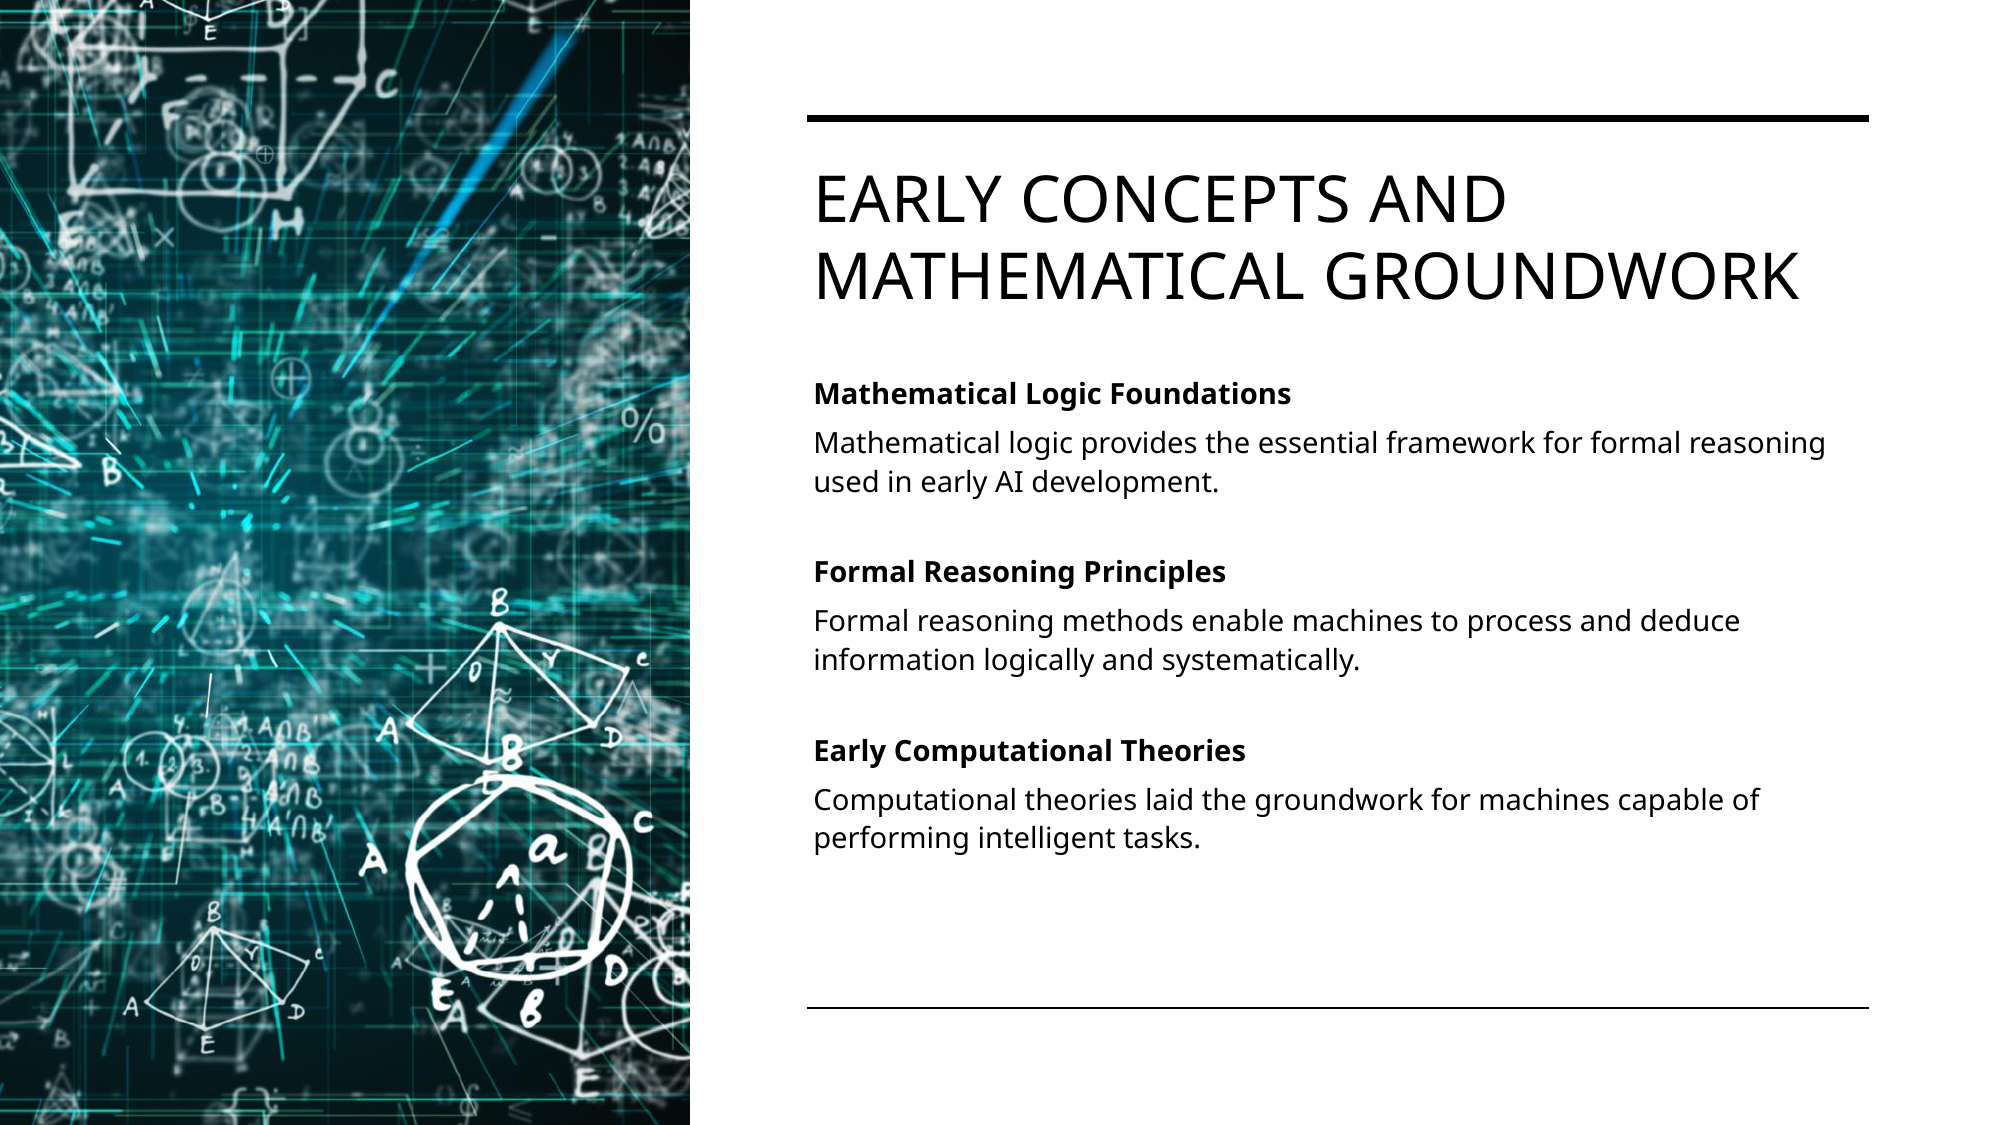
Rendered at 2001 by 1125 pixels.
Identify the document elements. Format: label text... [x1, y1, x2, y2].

list Mathematical Logic Foundations Mathematical logic provides the essential framework for formal reasoning used in early AI development. Formal Reasoning Principles Formal reasoning methods enable machines to process and deduce information logically and systematically. Early Computational Theories Computational theories laid the groundwork for machines capable of performing intelligent tasks. [798, 364, 1886, 978]
text_box [690, 0, 2000, 1125]
title Early Concepts and Mathematical Groundwork [798, 149, 1886, 364]
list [0, 0, 690, 1125]
